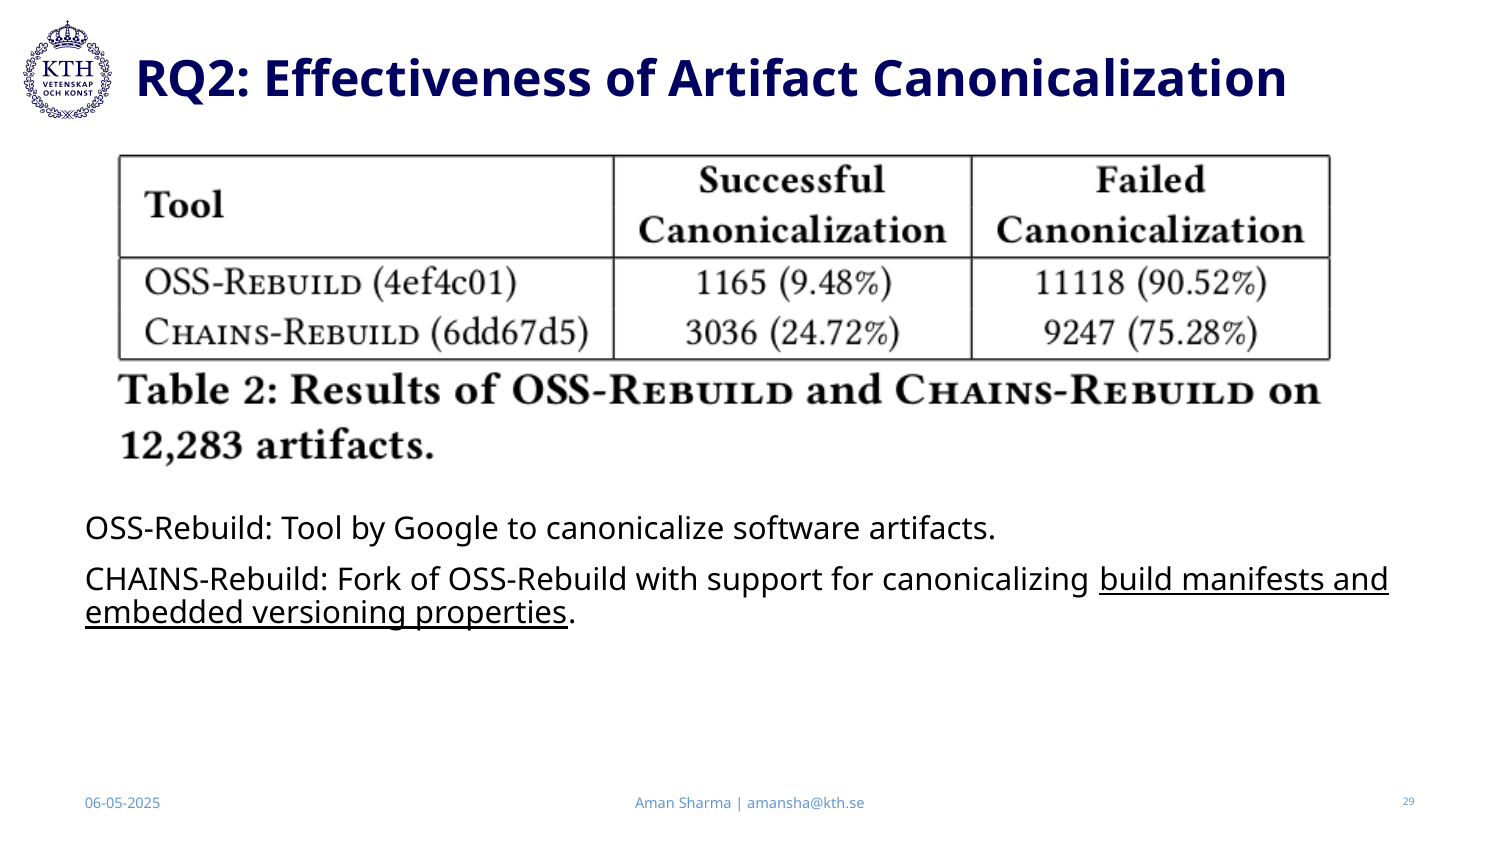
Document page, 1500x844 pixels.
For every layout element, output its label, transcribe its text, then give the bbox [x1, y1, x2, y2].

text_box 06-05-2025 [69, 794, 520, 810]
picture [107, 144, 1349, 476]
list OSS-Rebuild: Tool by Google to canonicalize software artifacts. CHAINS-Rebuild: Fork of OSS-Rebuild with support for canonicalizing build manifests and embedded versioning properties. [73, 507, 1426, 779]
text_box Aman Sharma | amansha@kth.se [412, 794, 1088, 811]
slide_number ‹#› [1088, 796, 1427, 809]
title RQ2: Effectiveness of Artifact Canonicalization [123, 40, 1426, 113]
picture [23, 20, 112, 119]
